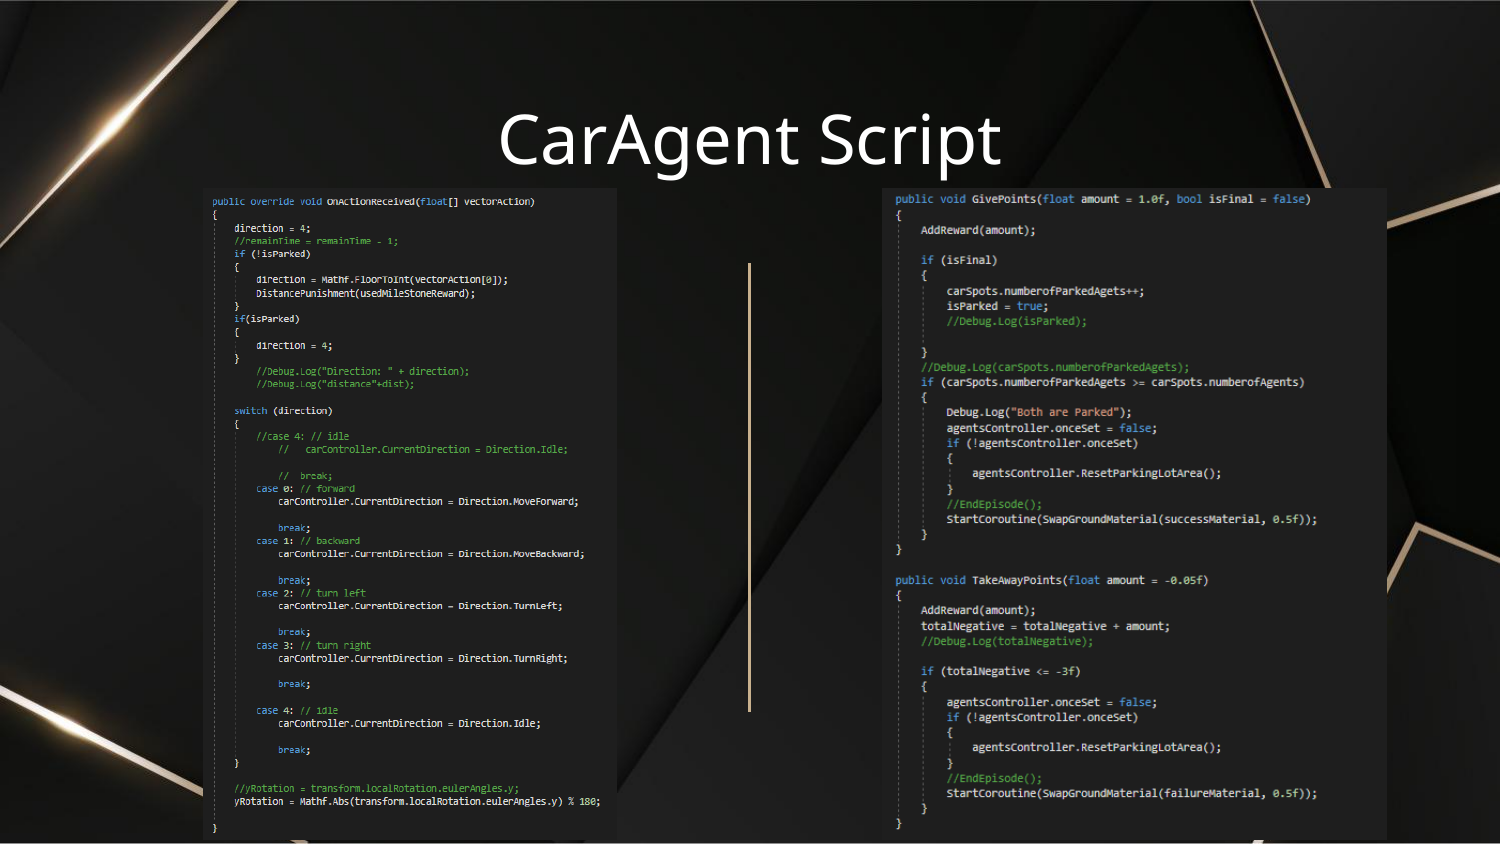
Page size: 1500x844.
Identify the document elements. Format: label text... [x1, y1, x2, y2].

title CarAgent Script [114, 80, 1386, 189]
picture [0, 0, 1500, 844]
